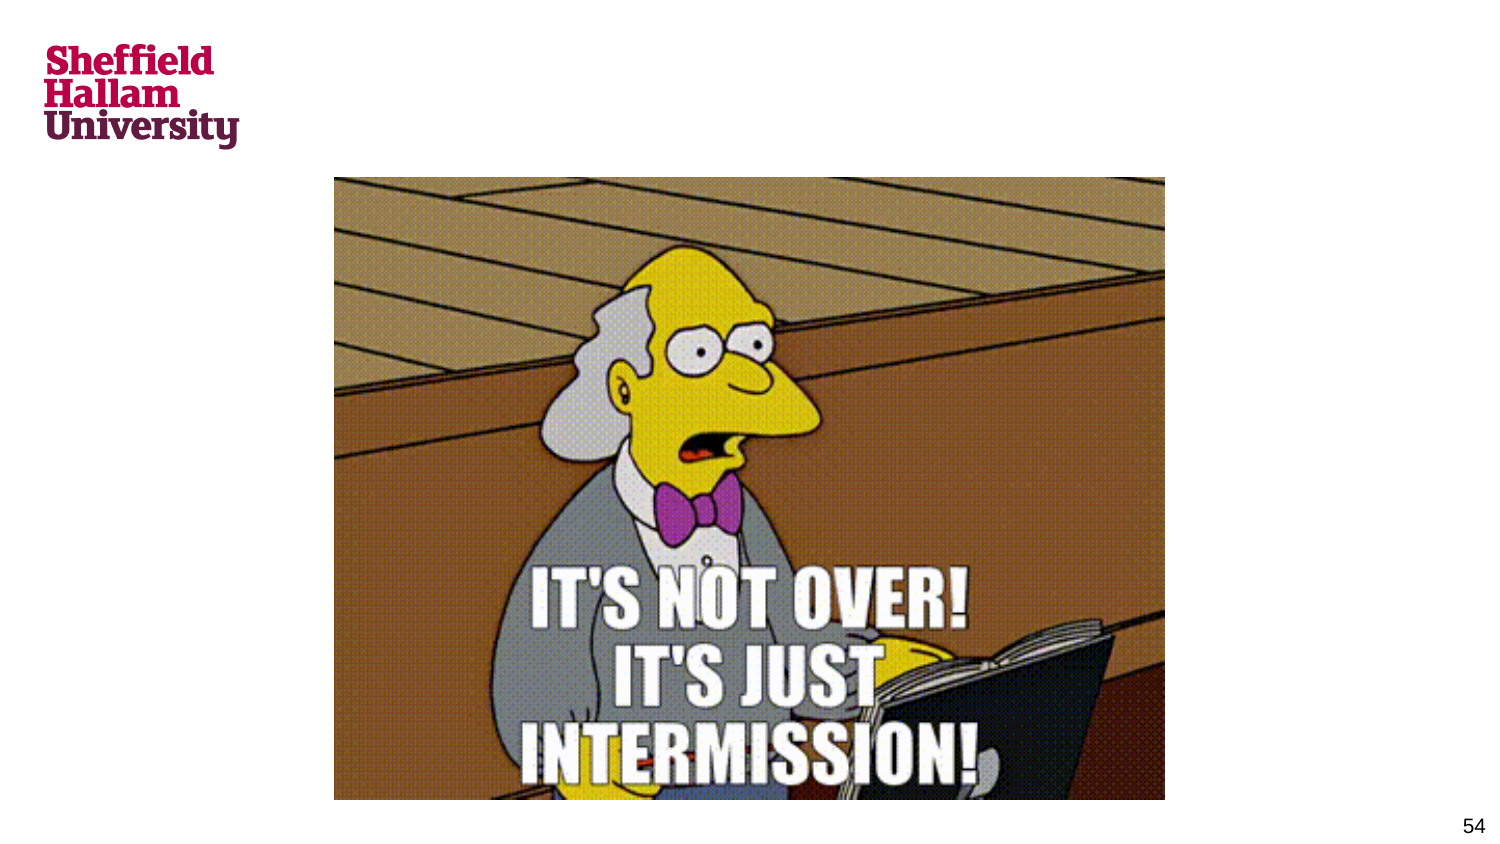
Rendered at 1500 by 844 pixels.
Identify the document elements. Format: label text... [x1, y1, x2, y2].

slide_number ‹#› [1448, 799, 1500, 844]
picture [16, 22, 267, 171]
picture [334, 176, 1165, 800]
